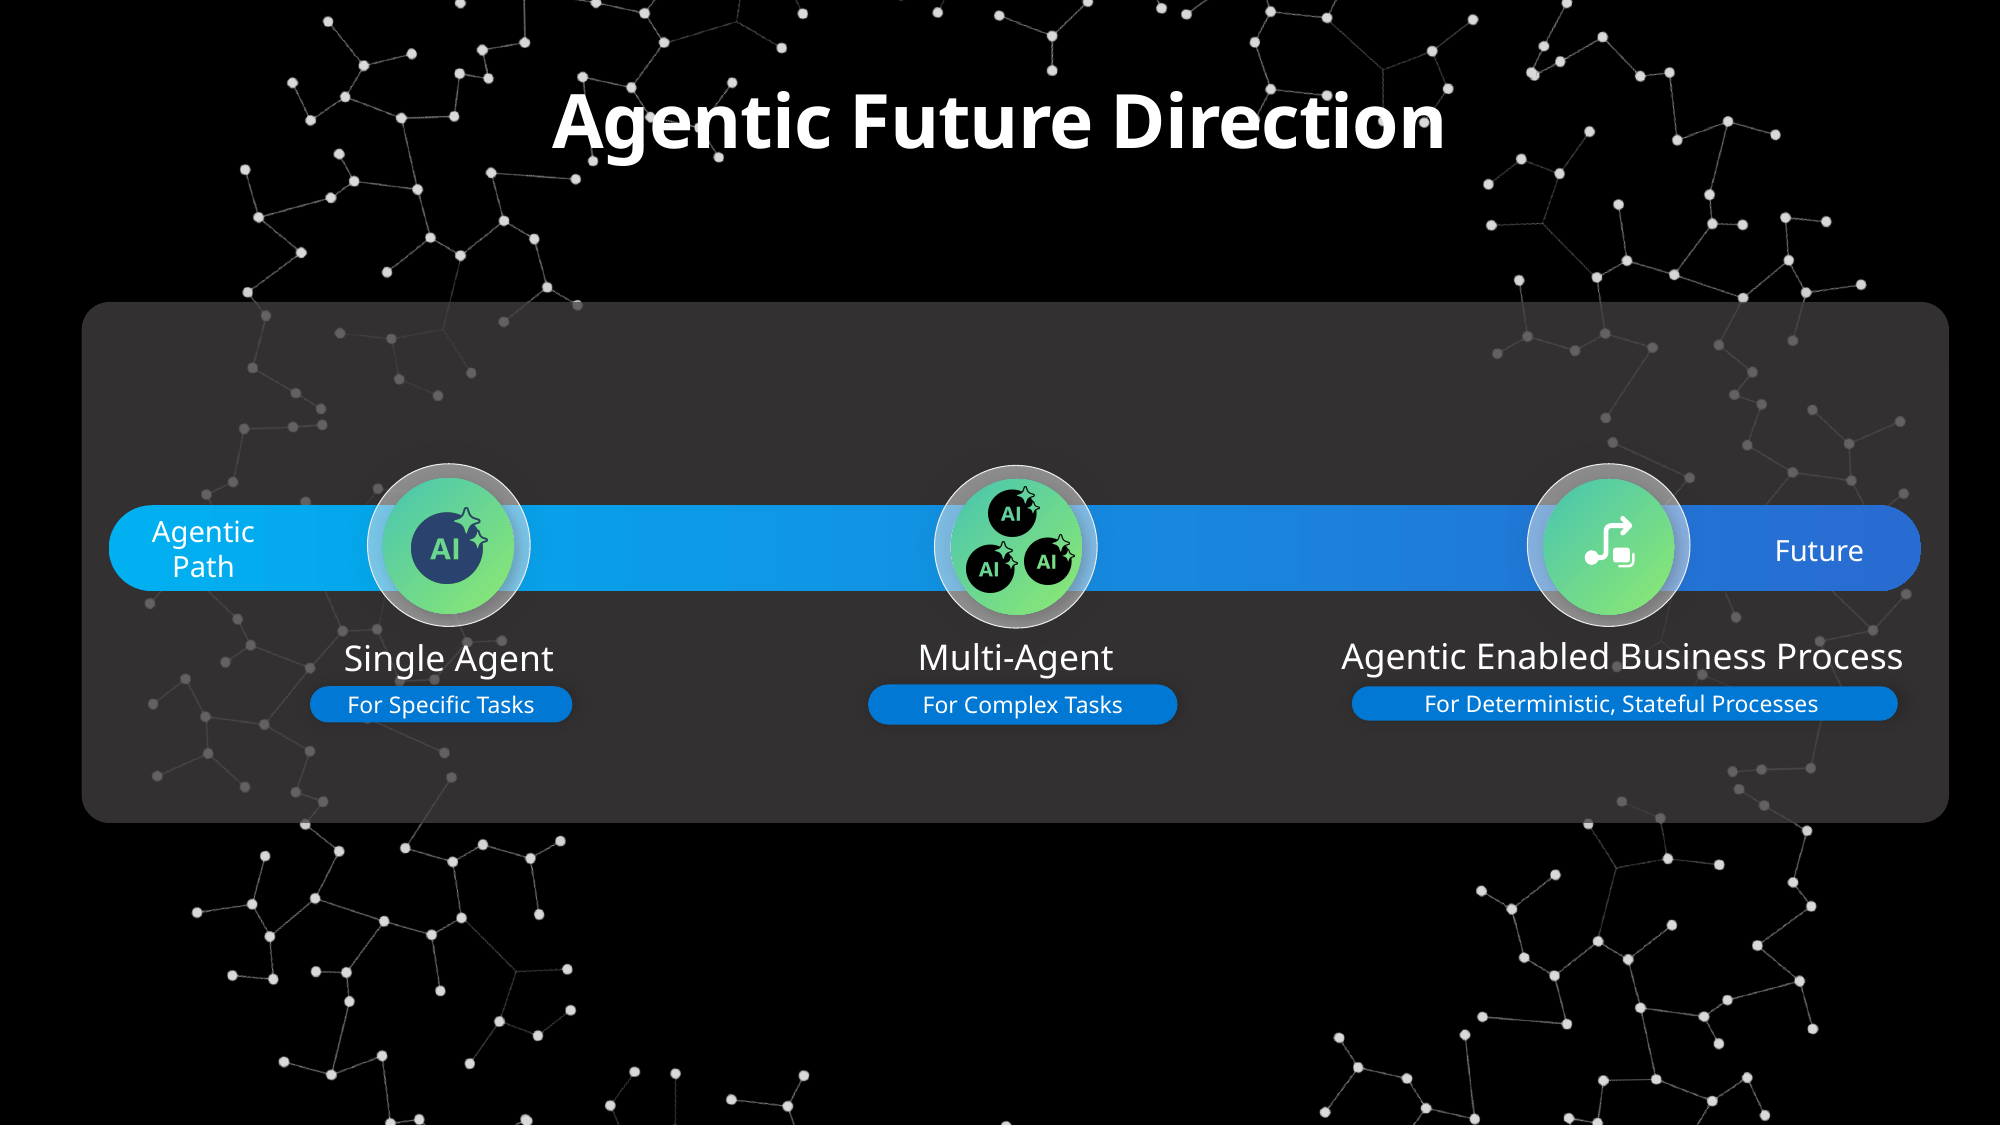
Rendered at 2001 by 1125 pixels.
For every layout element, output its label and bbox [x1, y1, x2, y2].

text_box [867, 465, 1178, 725]
text_box [948, 494, 1083, 593]
picture [410, 500, 492, 584]
text_box [300, 463, 597, 723]
picture [1558, 504, 1660, 599]
picture [988, 486, 1076, 586]
picture [966, 541, 1018, 593]
text_box [29, 0, 2000, 1125]
